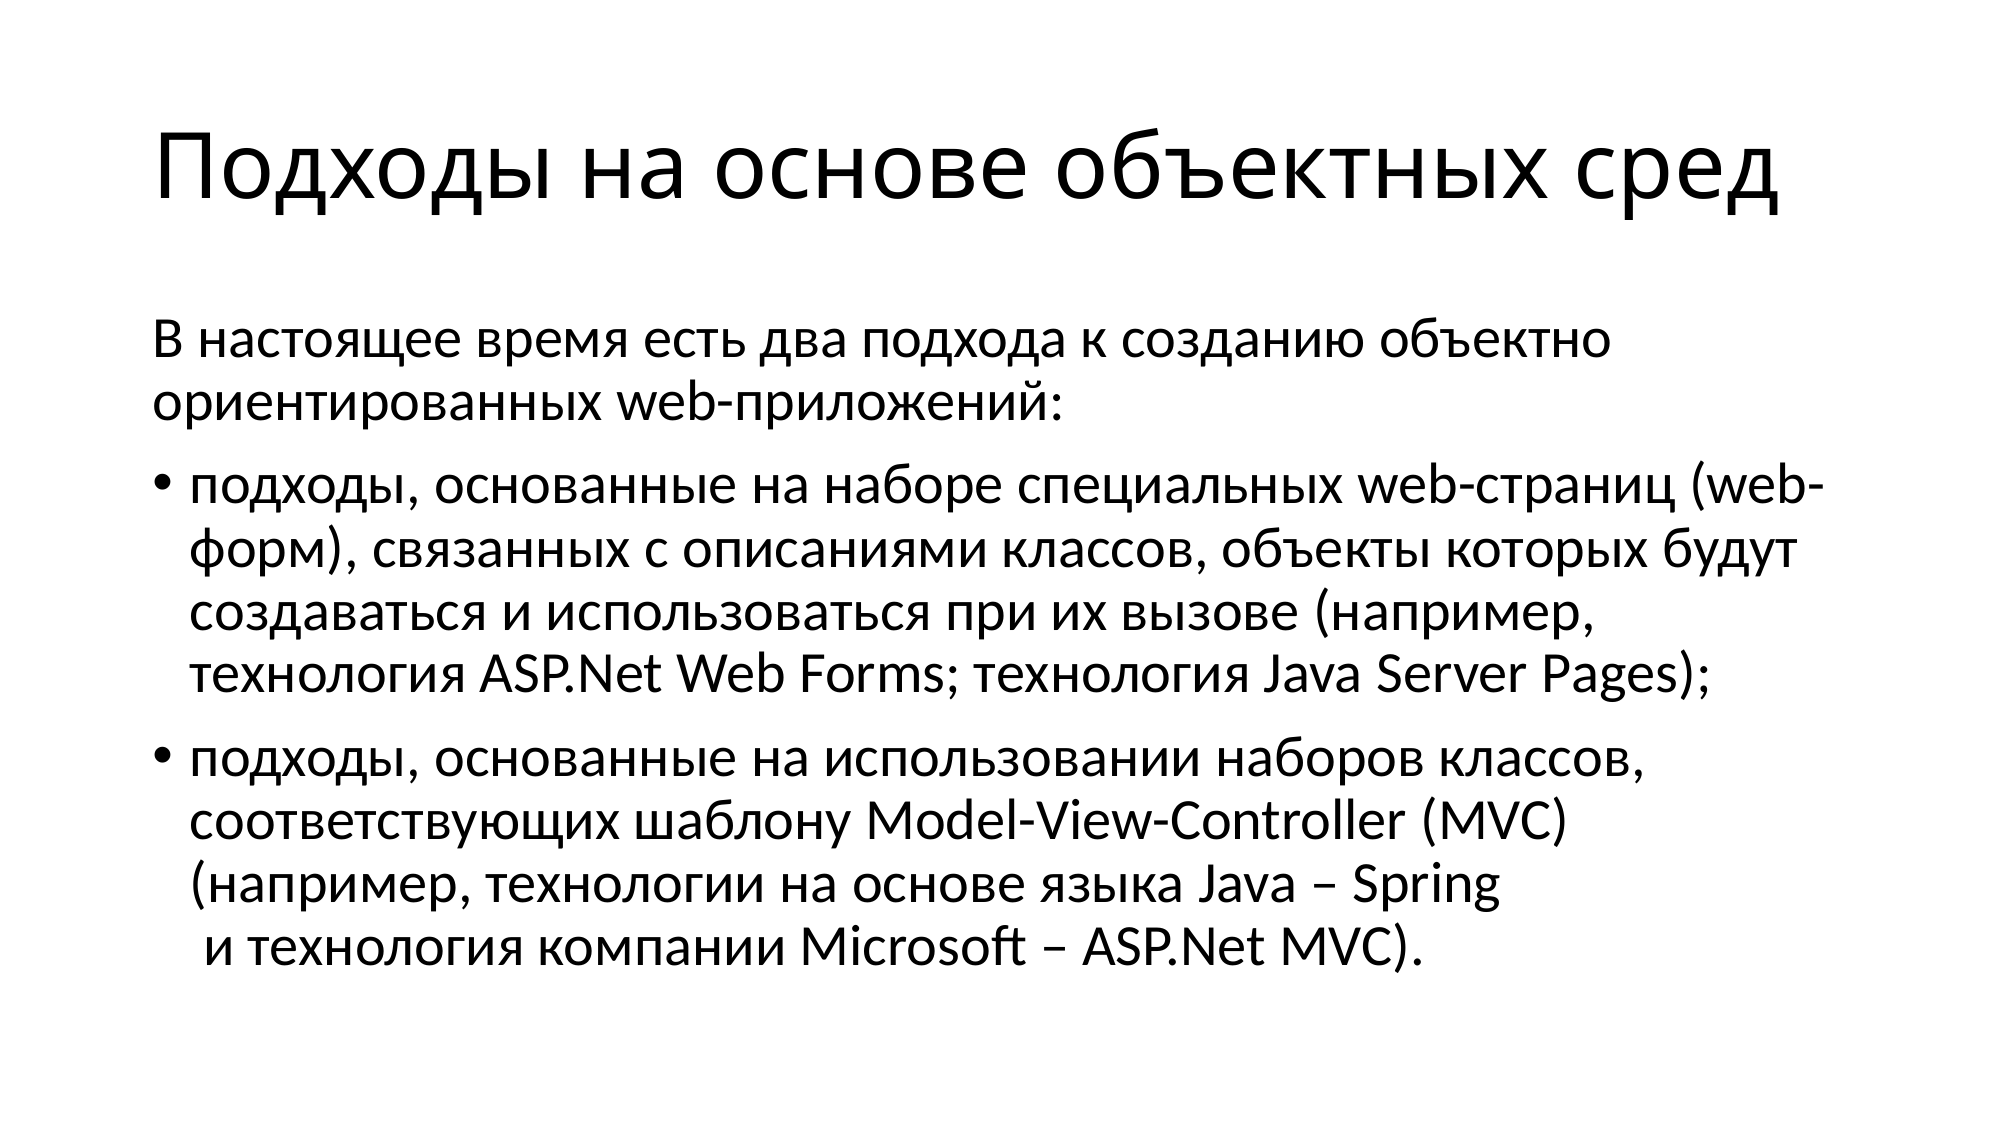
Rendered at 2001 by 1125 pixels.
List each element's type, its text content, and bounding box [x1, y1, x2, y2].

list В настоящее время есть два подхода к созданию объектно ориентированных web-приложений: подходы, основанные на наборе специальных web-страниц (web-форм), связанных с описаниями классов, объекты которых будут создаваться и использоваться при их вызове (например, технология ASP.Net Web Forms; технология Java Server Pages); подходы, основанные на использовании наборов классов, соответствующих шаблону Model-View-Controller (MVC) (например, технологии на основе языка Java – Spring и технология компании Microsoft – ASP.Net MVC). [137, 299, 1863, 1014]
title Подходы на основе объектных сред [137, 59, 1863, 278]
